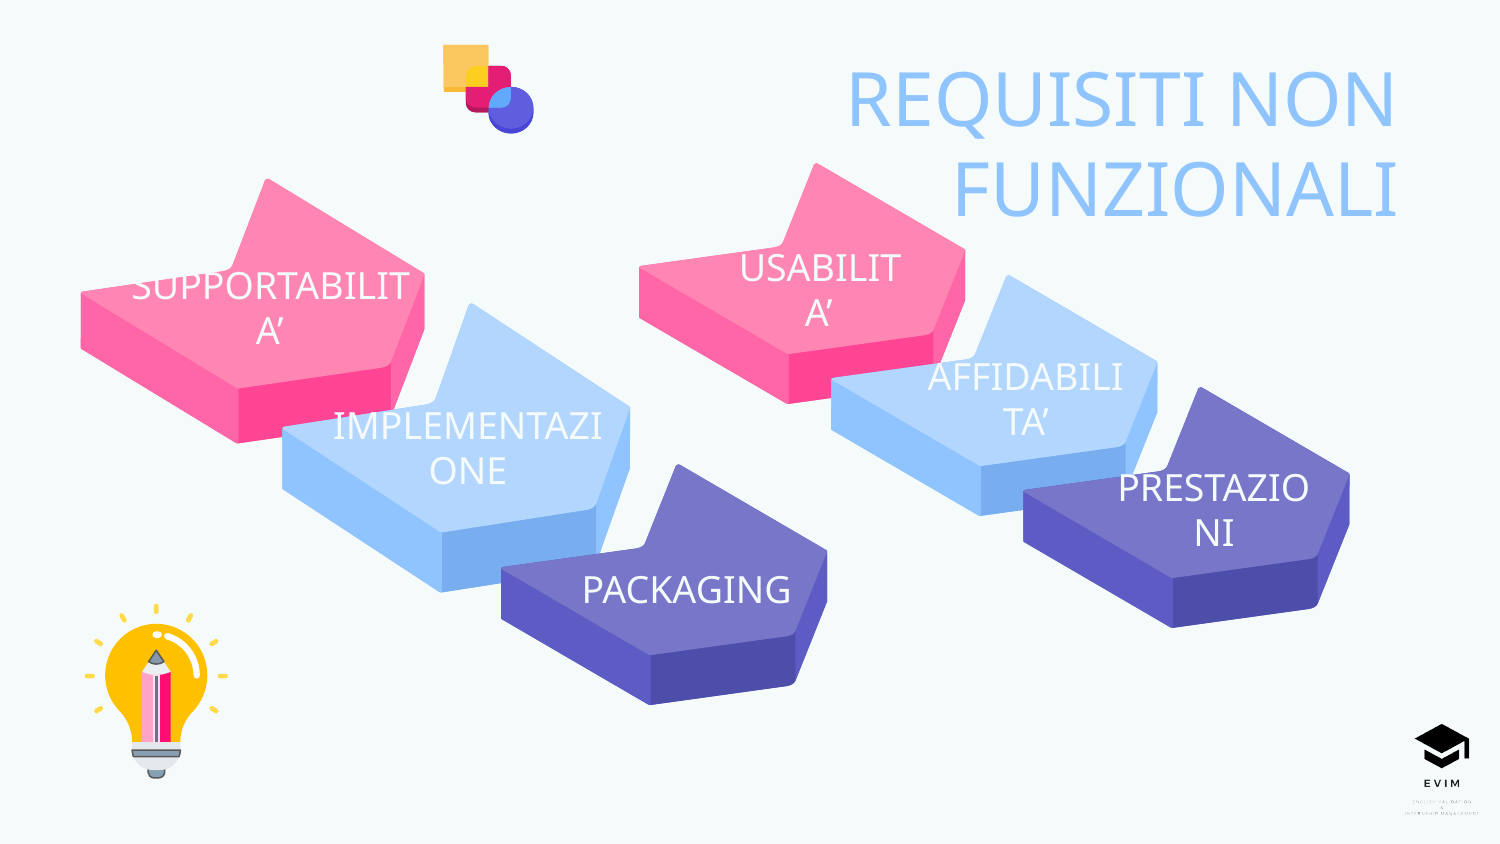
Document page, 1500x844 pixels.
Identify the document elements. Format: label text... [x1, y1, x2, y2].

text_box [443, 44, 534, 134]
title REQUISITI NON FUNZIONALI [528, 36, 1414, 176]
picture [1370, 697, 1500, 844]
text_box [83, 603, 229, 779]
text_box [281, 303, 631, 593]
text_box PACKAGING [833, 554, 840, 623]
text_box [638, 163, 966, 405]
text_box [500, 464, 828, 706]
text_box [1022, 387, 1350, 629]
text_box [830, 275, 1158, 517]
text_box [80, 178, 425, 444]
